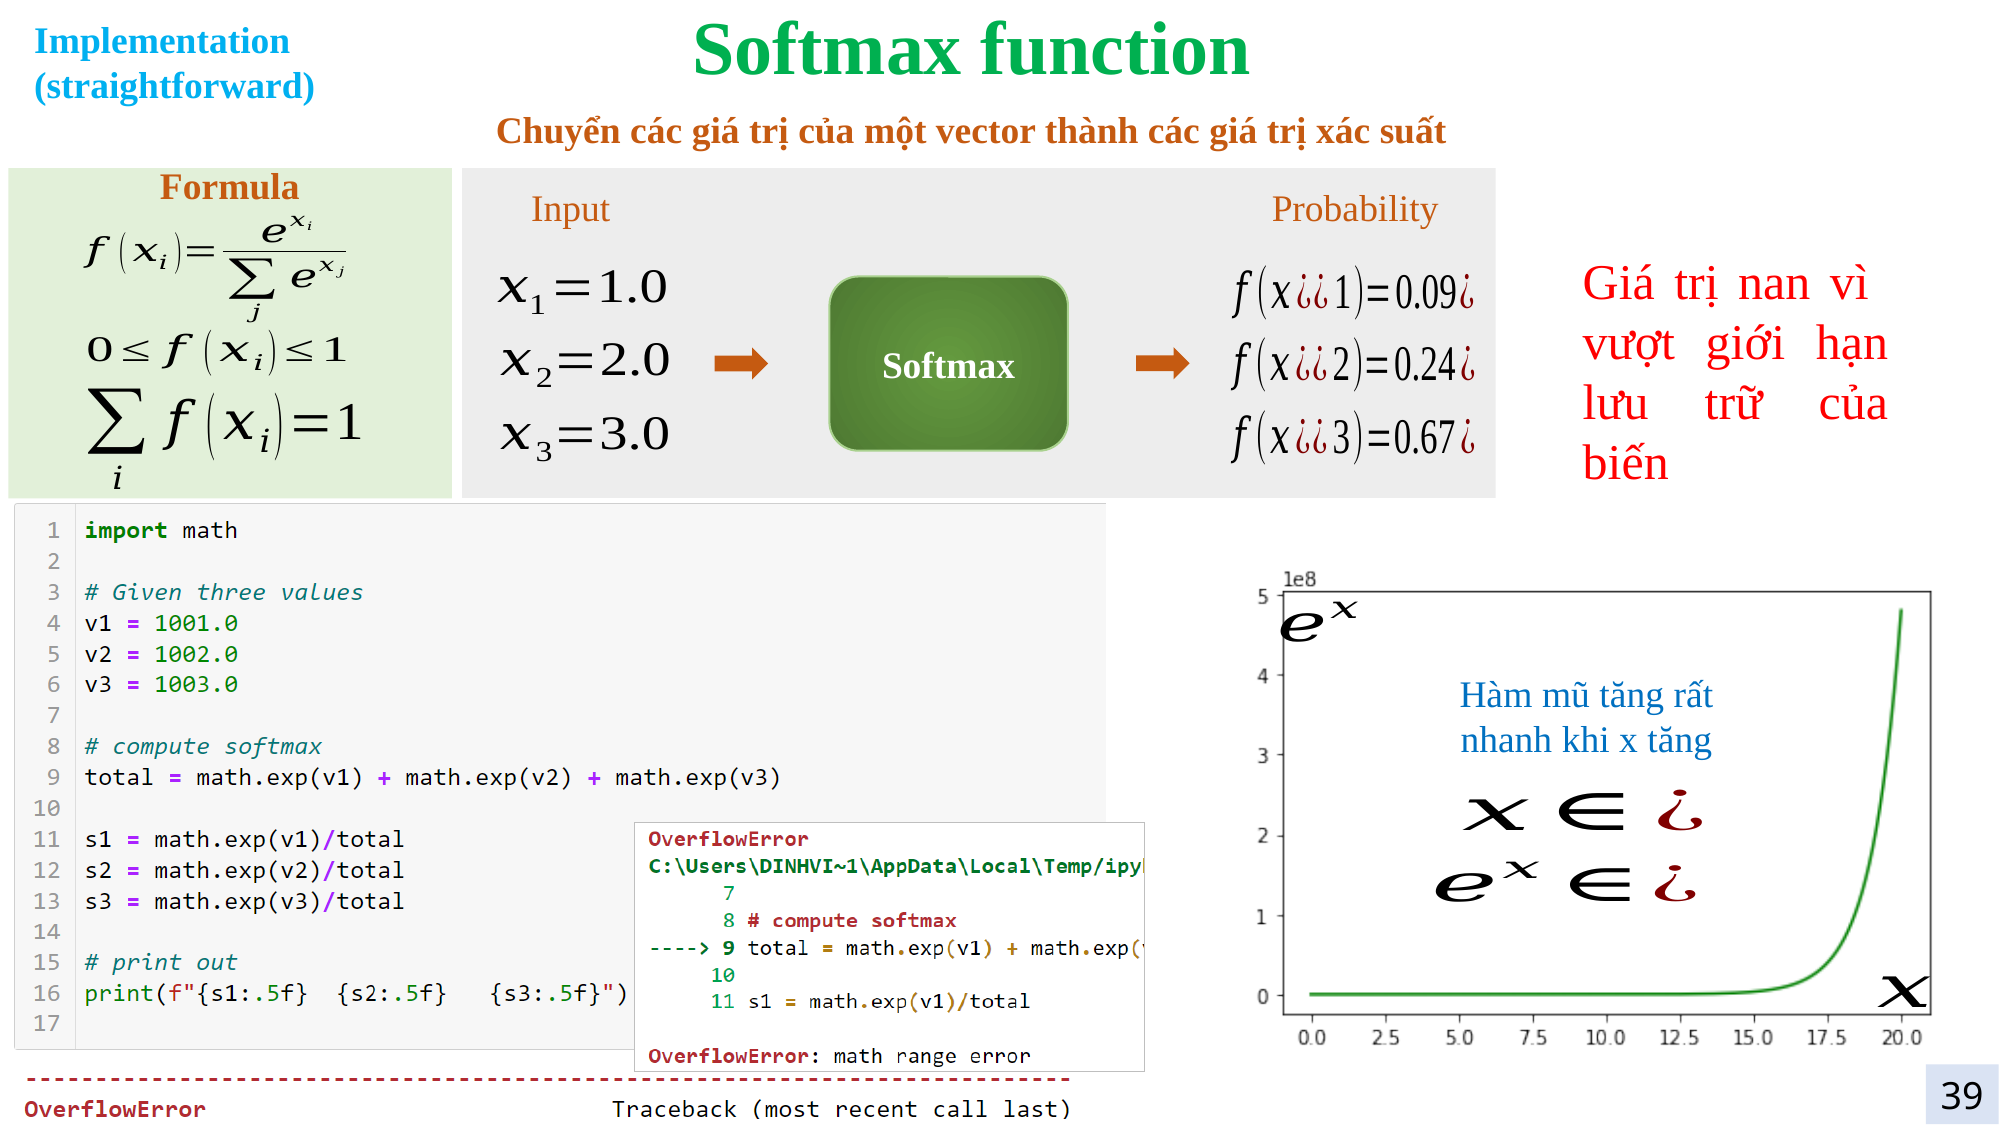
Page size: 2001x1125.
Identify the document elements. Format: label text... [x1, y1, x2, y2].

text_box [1242, 558, 1944, 1061]
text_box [8, 154, 1496, 499]
text_box Implementation (straightforward) [19, 9, 347, 114]
title Softmax function [556, 0, 1388, 98]
text_box 39 [1925, 1064, 1999, 1125]
text_box Chuyển các giá trị của một vector thành các giá trị xác suất [481, 98, 1462, 154]
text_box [8, 499, 1145, 1119]
